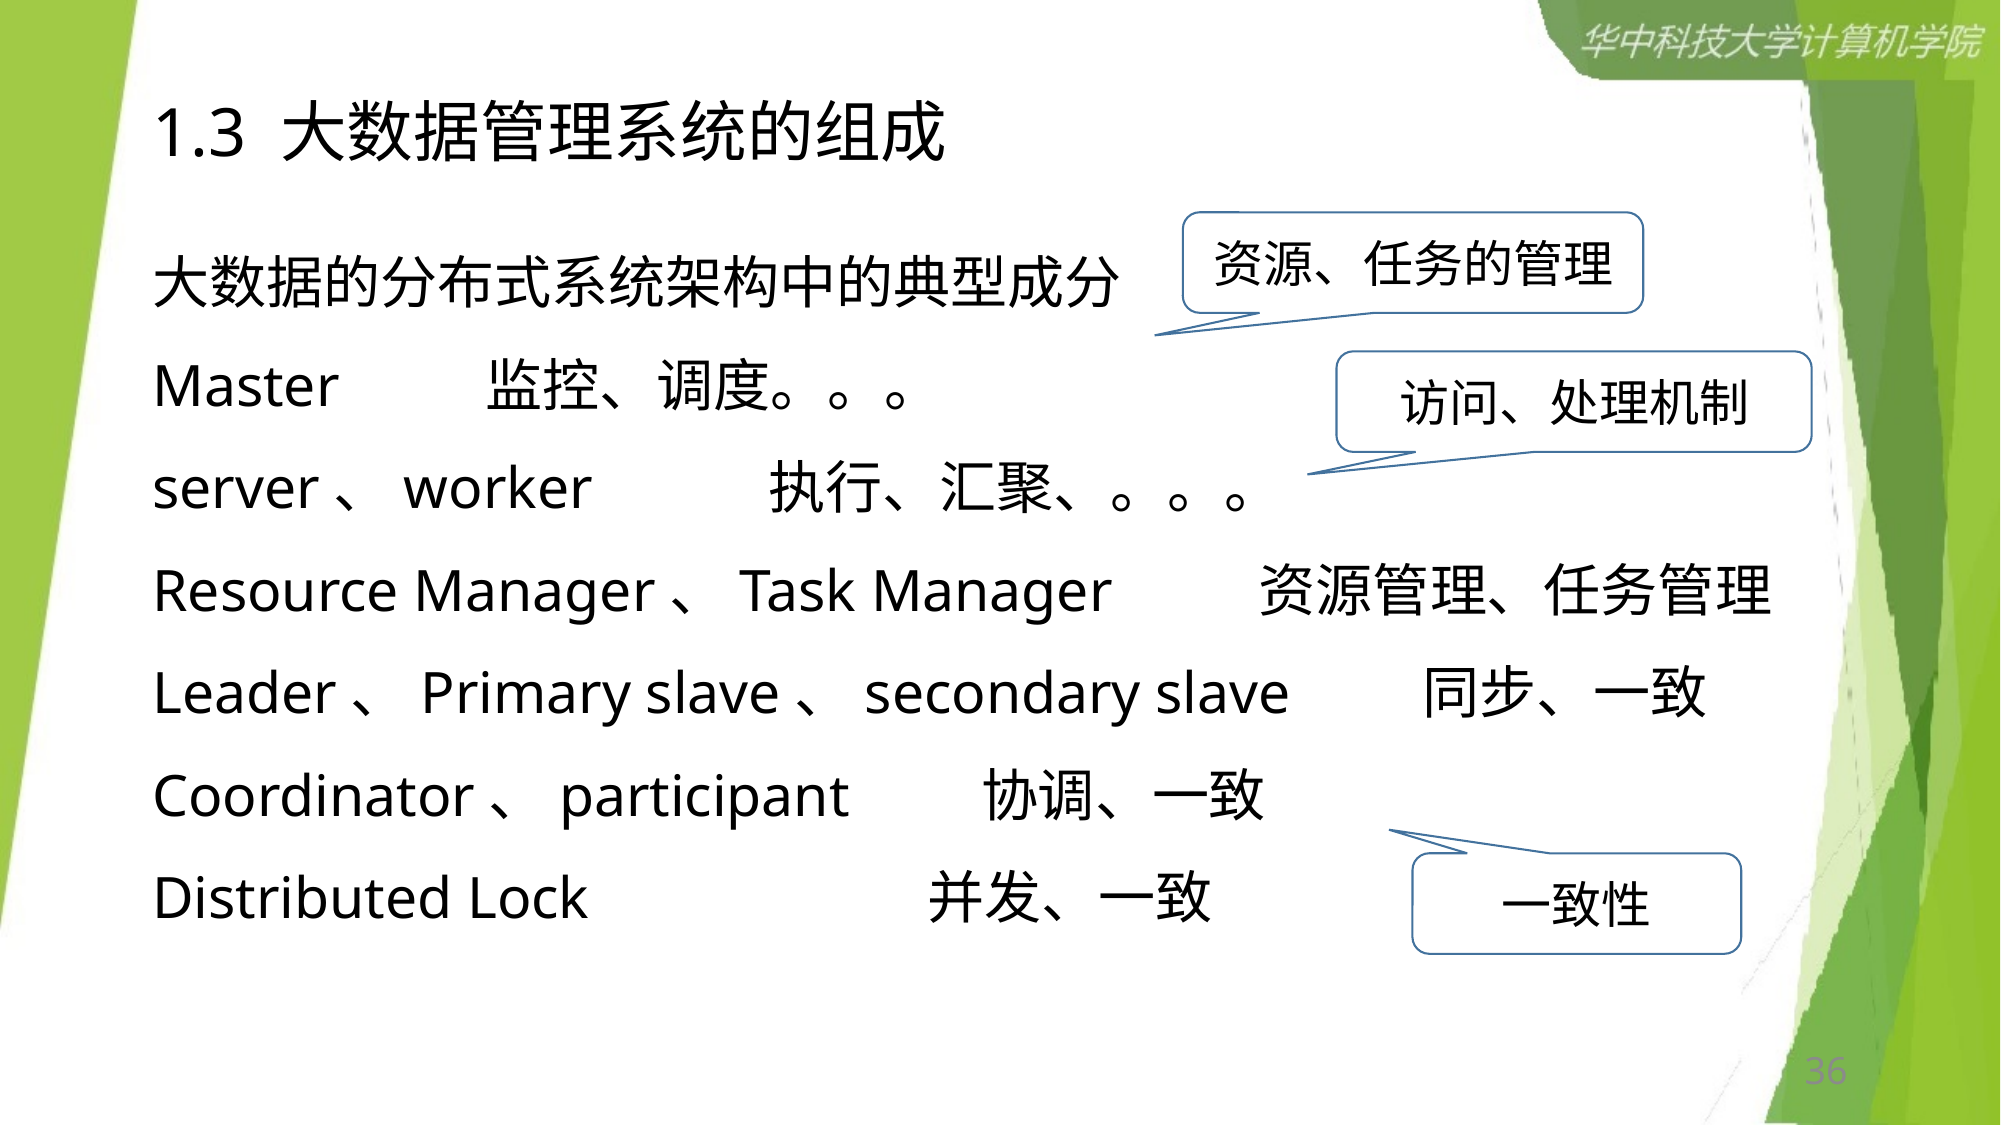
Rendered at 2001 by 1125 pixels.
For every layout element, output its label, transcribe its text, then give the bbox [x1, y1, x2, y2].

text_box 访问、处理机制 [1307, 350, 1813, 476]
title 1.3 大数据管理系统的组成 [137, 59, 1863, 211]
picture [0, 0, 2001, 1125]
slide_number 36 [1412, 1042, 1863, 1103]
list 大数据的分布式系统架构中的典型成分 Master 监控、调度。。。 server、worker 执行、汇聚、。。。 Resource Manager、Task Manager 资源管理、任务管理 Leader、Primary slave、secondary slave 同步、一致 Coordinator、participant 协调、一致 Distributed Lock 并发、一致 [137, 225, 1863, 940]
text_box 一致性 [1388, 828, 1743, 955]
text_box 资源、任务的管理 [1154, 211, 1645, 337]
